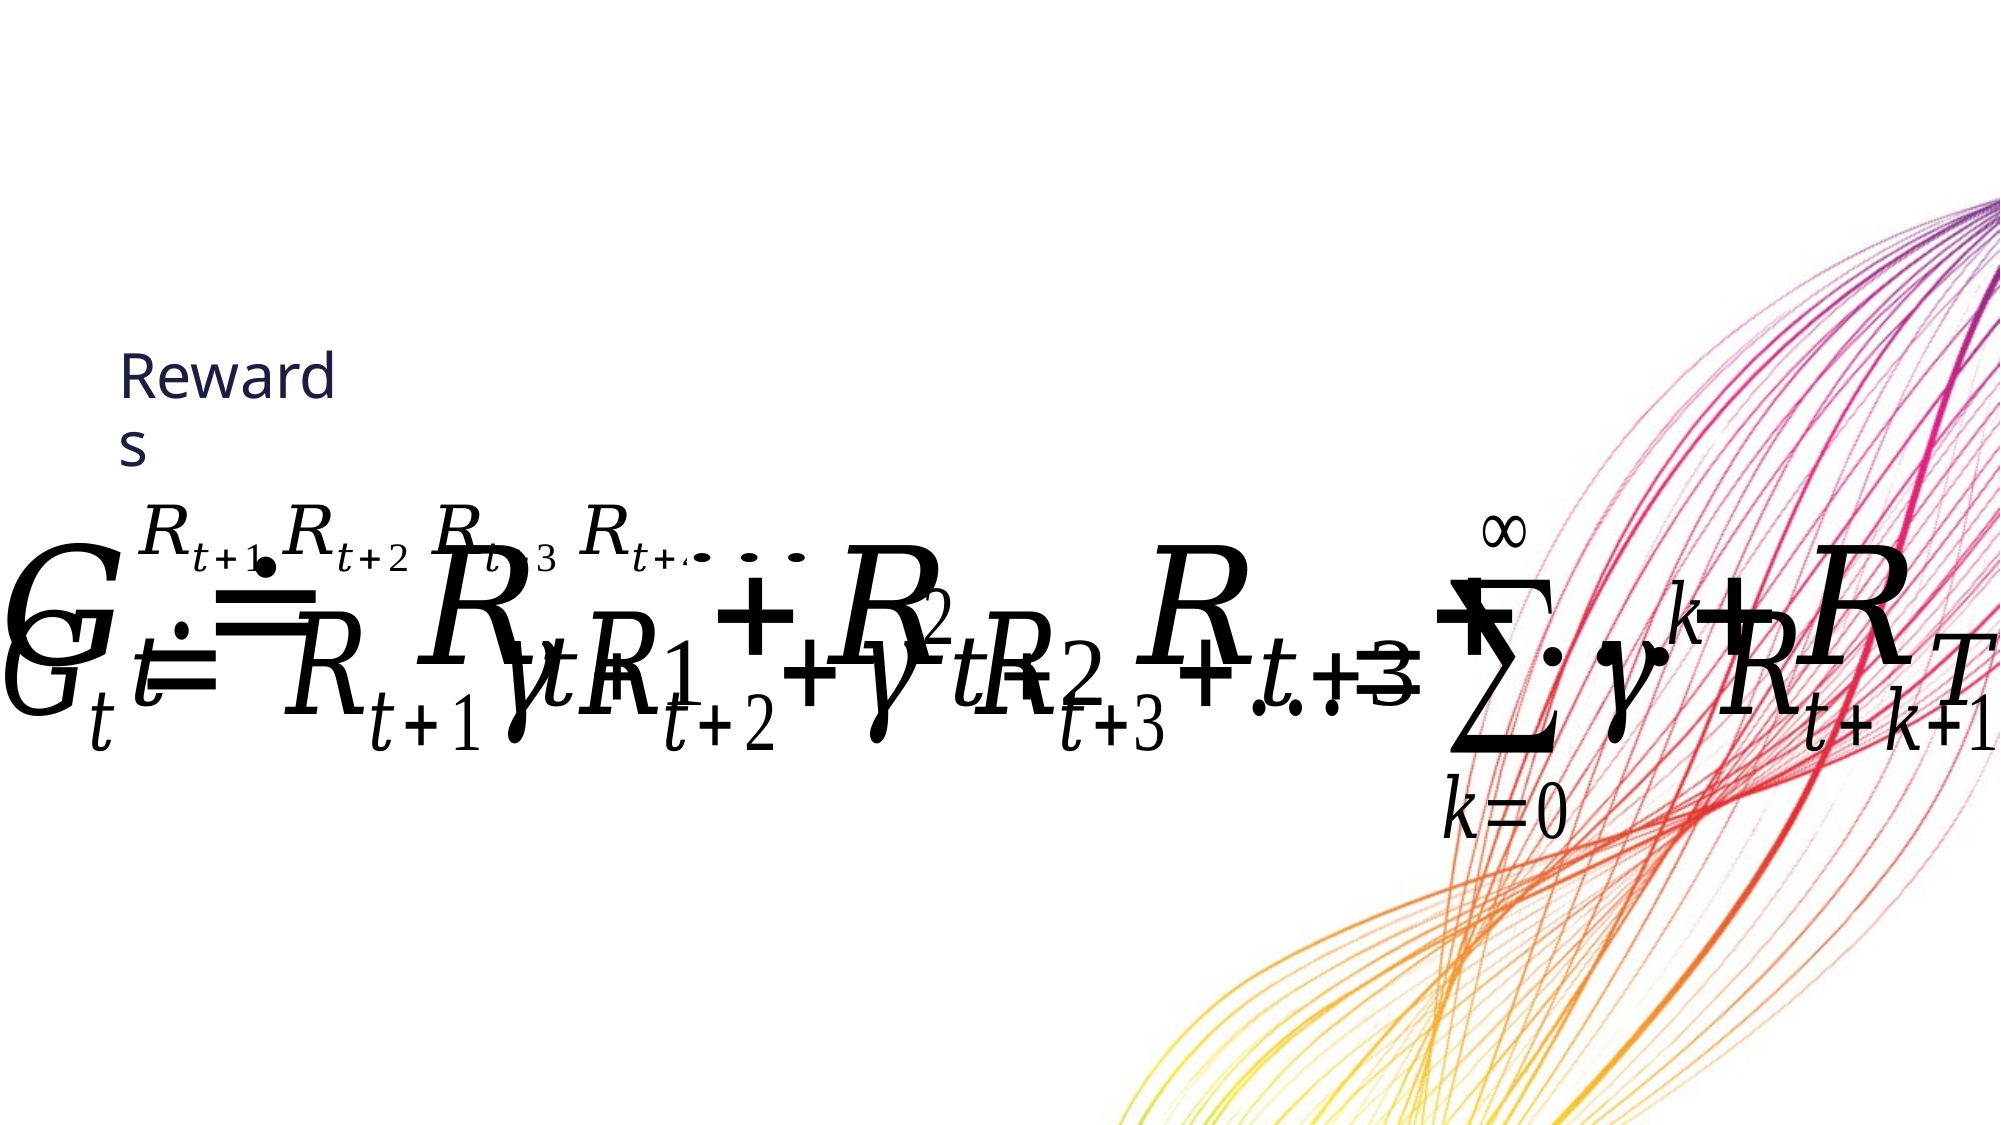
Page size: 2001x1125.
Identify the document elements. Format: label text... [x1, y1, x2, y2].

picture [0, 0, 2000, 1125]
list Rewards [118, 344, 385, 413]
